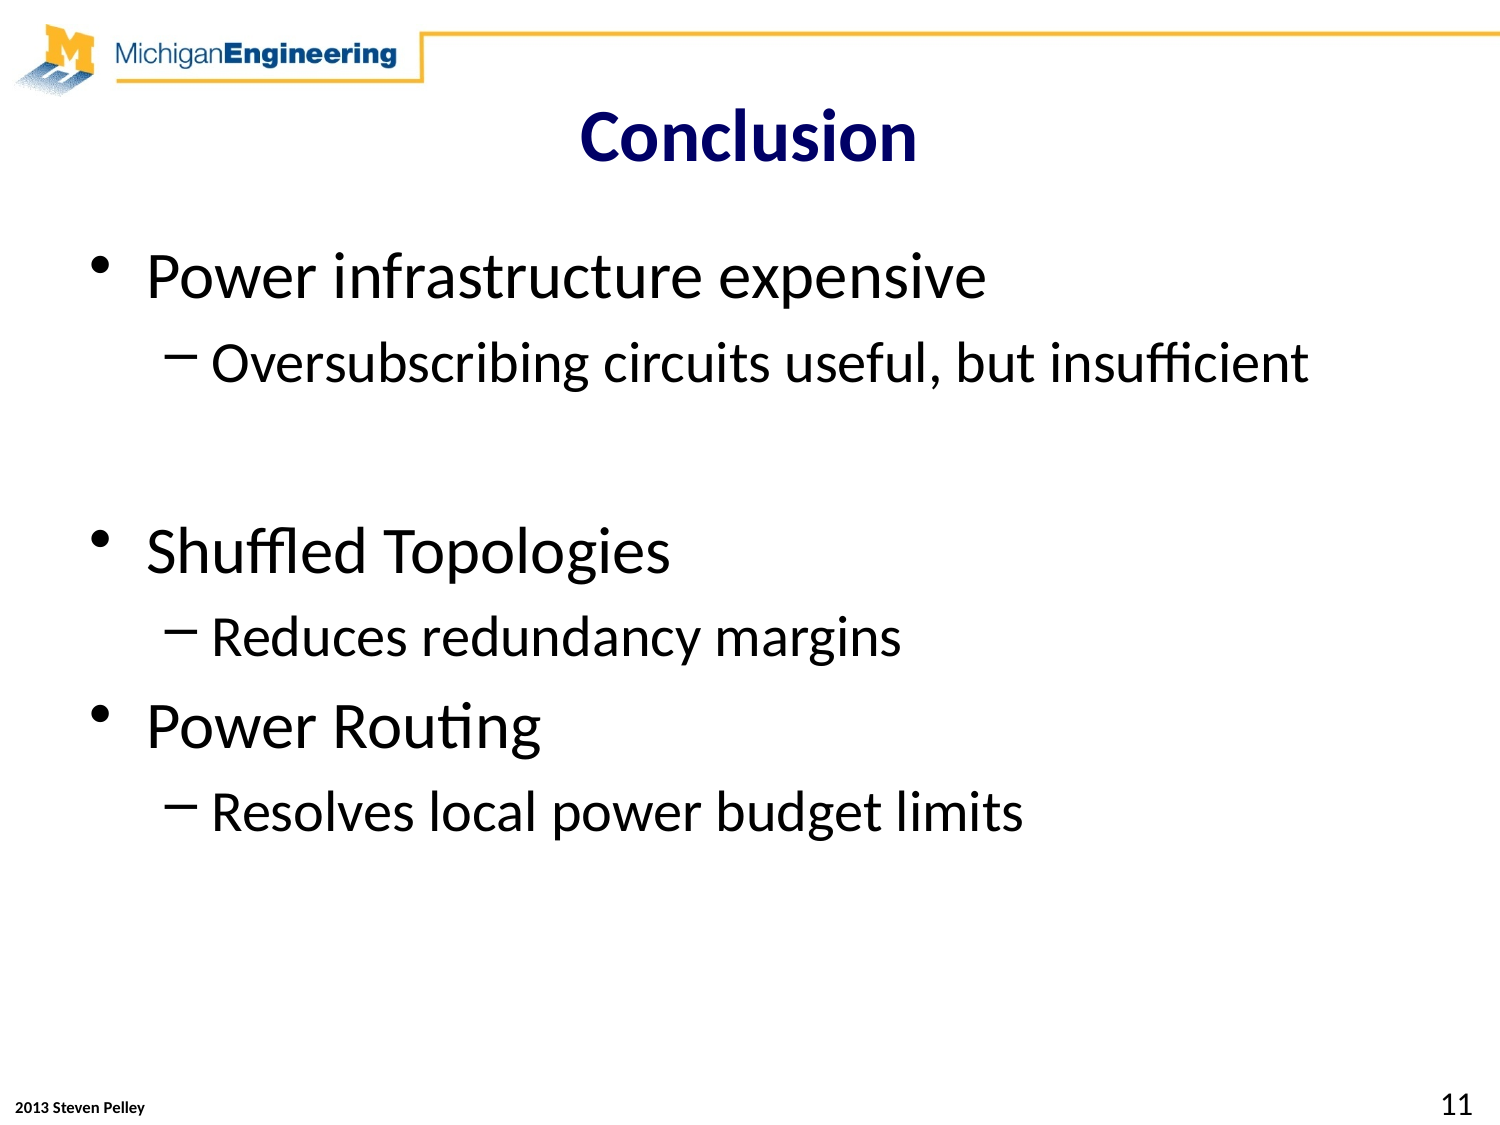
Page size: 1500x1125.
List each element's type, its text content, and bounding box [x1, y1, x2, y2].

slide_number 119 [1425, 1074, 1500, 1125]
picture [12, 24, 1500, 97]
list Power infrastructure expensive Oversubscribing circuits useful, but insufficient Shuffled Topologies Reduces redundancy margins Power Routing Resolves local power budget limits [75, 224, 1425, 1005]
title Conclusion [74, 74, 1426, 188]
